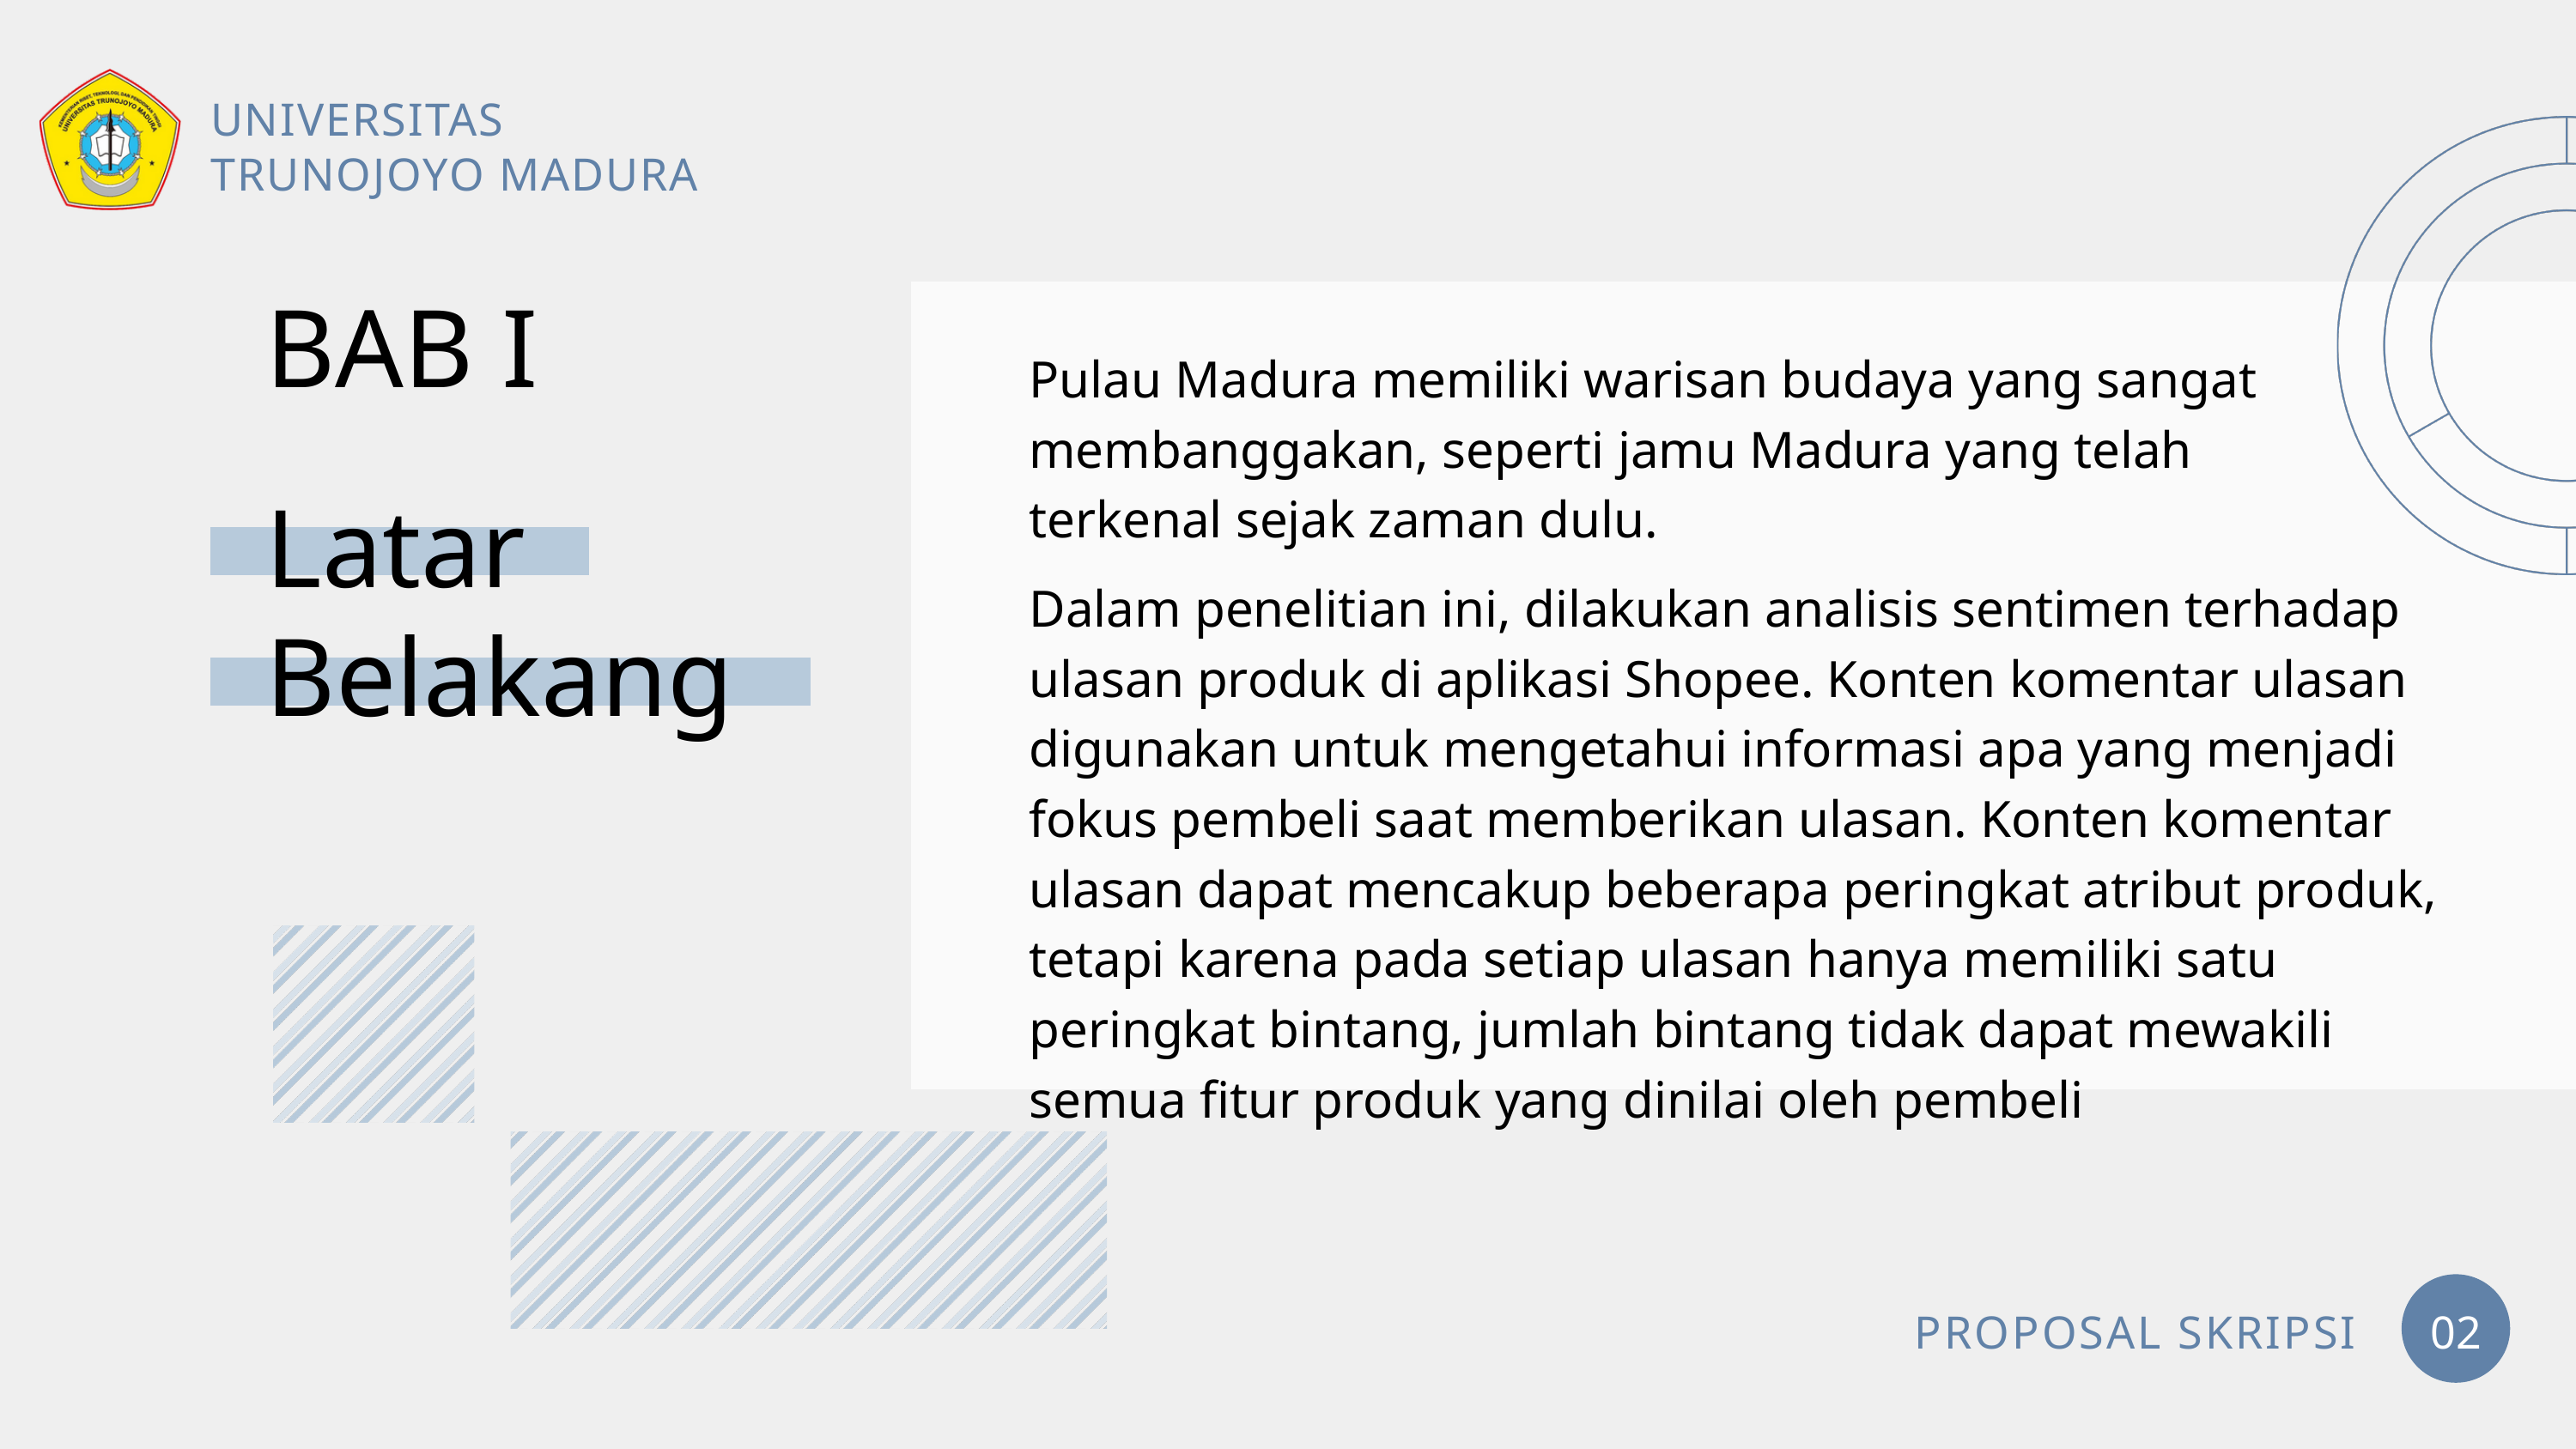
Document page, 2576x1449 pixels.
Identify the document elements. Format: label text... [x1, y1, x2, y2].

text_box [910, 281, 2576, 1090]
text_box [2401, 1274, 2511, 1383]
text_box Latar Belakang [265, 480, 862, 738]
text_box BAB I [265, 279, 564, 409]
text_box [2336, 116, 2576, 280]
text_box PROPOSAL SKRIPSI [1830, 1295, 2357, 1358]
text_box Dalam penelitian ini, dilakukan analisis sentimen terhadap ulasan produk di aplikasi Shopee. Konten komentar ulasan digunakan untuk mengetahui informasi apa yang menjadi fokus pembeli saat memberikan ulasan. Konten komentar ulasan dapat mencakup beberapa peringkat atribut produk, tetapi karena pada setiap ulasan hanya memiliki satu peringkat bintang, jumlah bintang tidak dapat mewakili semua fitur produk yang dinilai oleh pembeli [1029, 1099, 2457, 1128]
text_box UNIVERSITAS TRUNOJOYO MADURA [210, 89, 702, 201]
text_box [210, 657, 811, 706]
text_box [273, 925, 475, 1123]
text_box [510, 1131, 1108, 1329]
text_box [210, 526, 589, 576]
text_box [39, 69, 181, 210]
